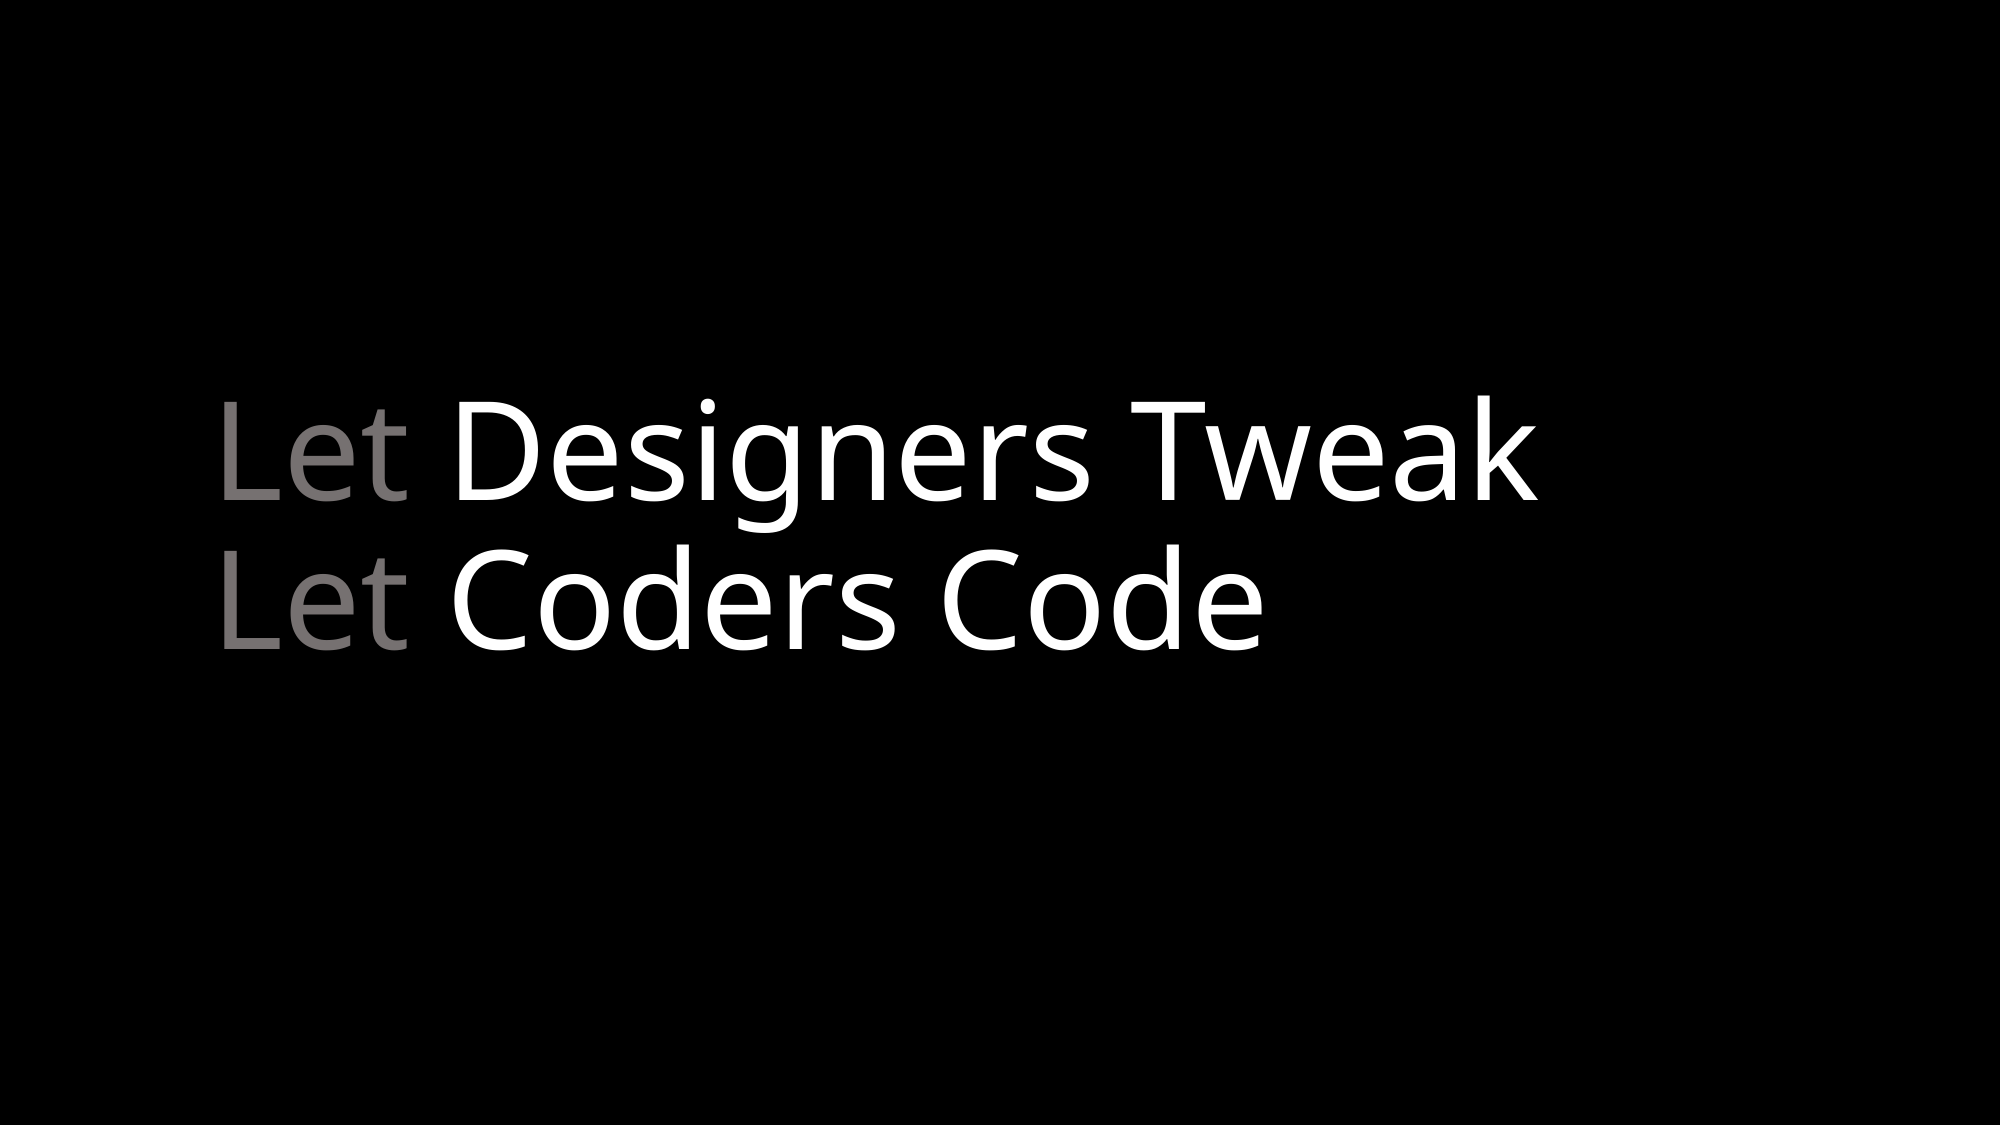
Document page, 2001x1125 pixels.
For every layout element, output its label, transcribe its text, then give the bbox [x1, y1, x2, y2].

title Let Designers Tweak Let Coders Code [196, 59, 2000, 1001]
